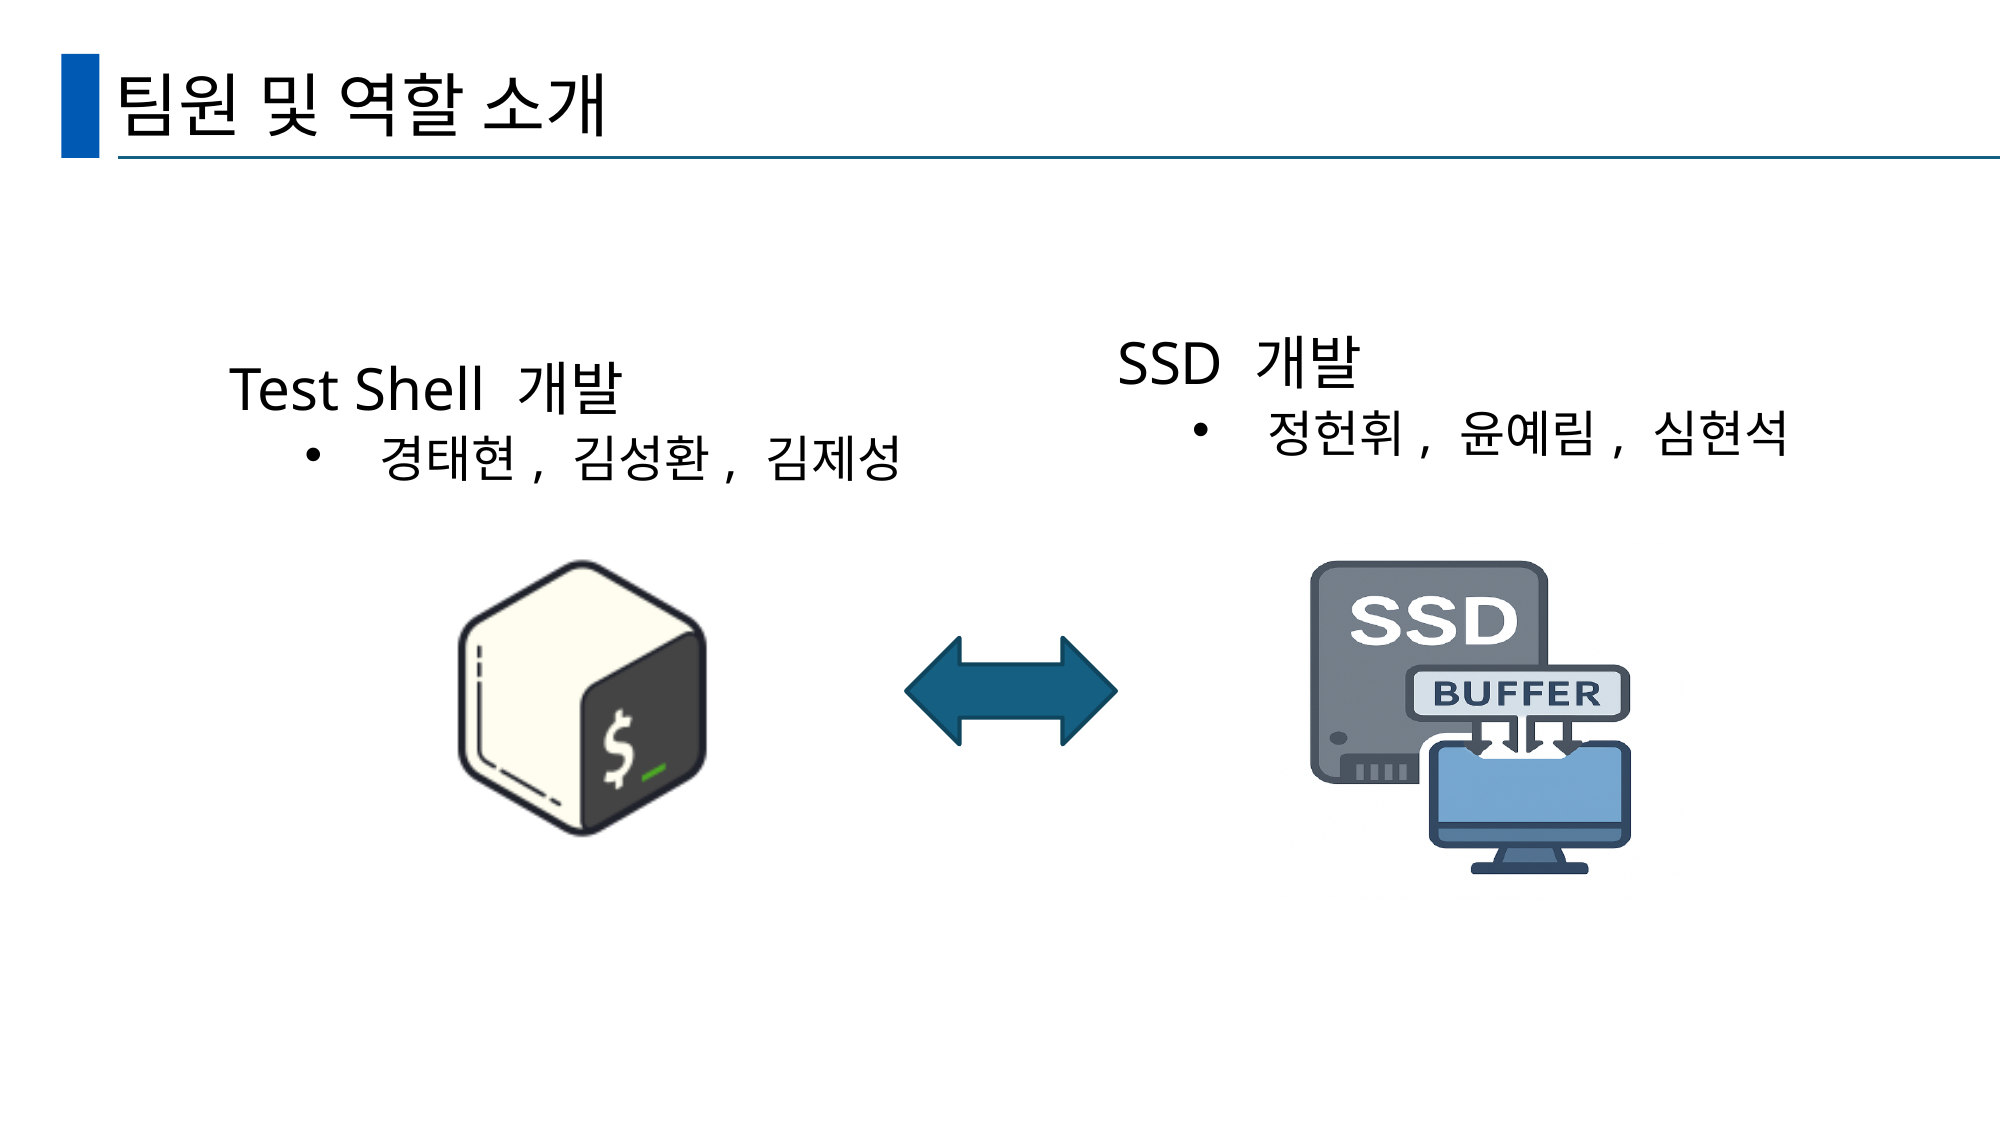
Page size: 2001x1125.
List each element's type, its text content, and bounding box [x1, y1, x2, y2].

list Test Shell 개발 경태현, 김성환, 김제성 [185, 273, 981, 1083]
picture [391, 507, 774, 891]
title 팀원 및 역할 소개 [99, 50, 1825, 158]
text_box [906, 637, 1116, 745]
text_box SSD 개발 정헌휘, 윤예림, 심현석 [1072, 316, 1837, 1125]
picture [1280, 540, 1686, 902]
